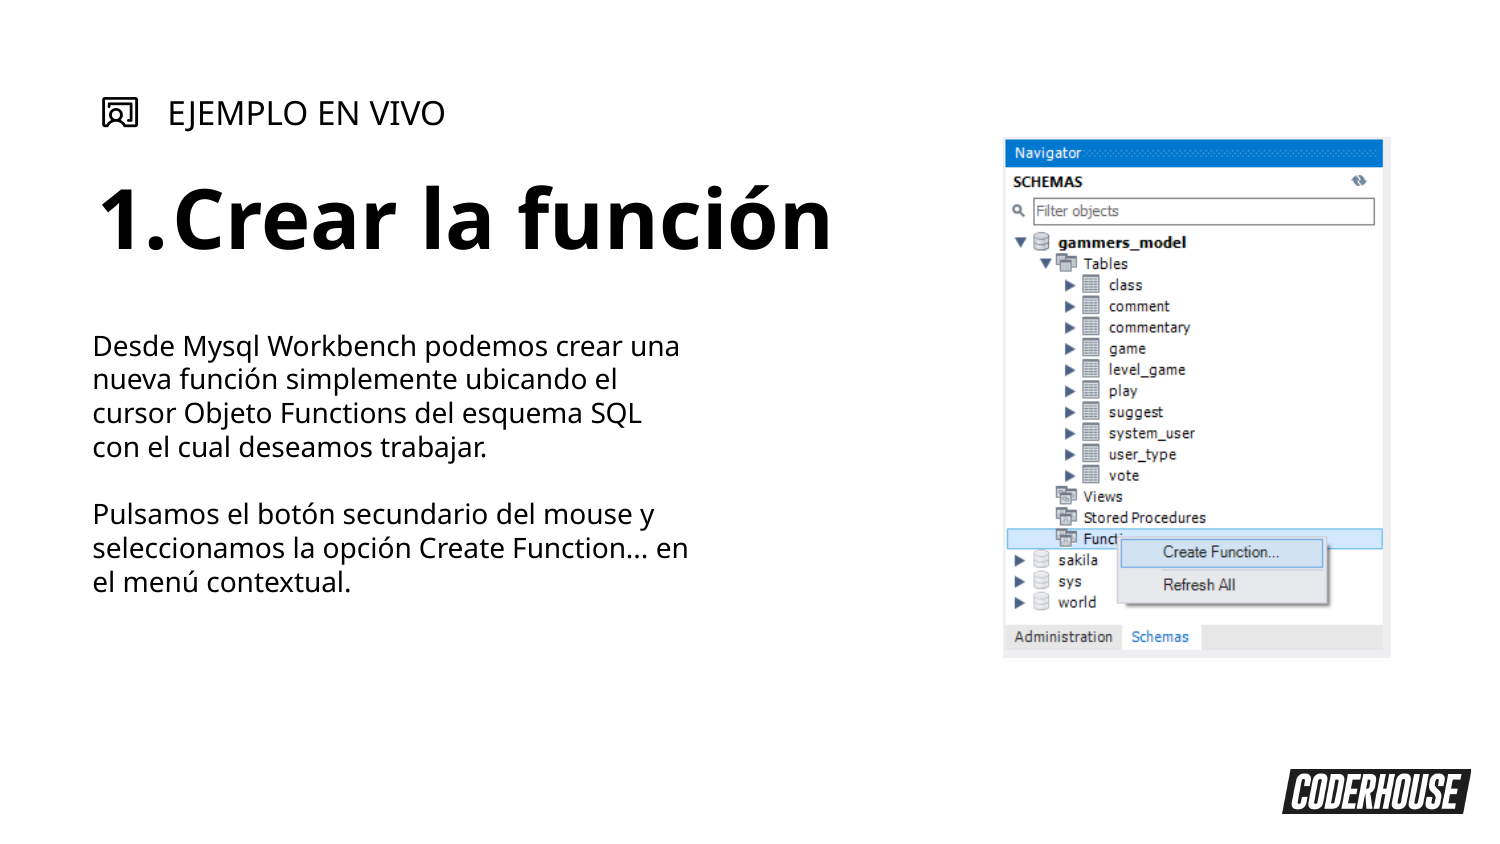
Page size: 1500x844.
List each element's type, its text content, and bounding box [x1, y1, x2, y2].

text_box Crear la función [82, 162, 998, 283]
text_box EJEMPLO EN VIVO [157, 76, 632, 147]
picture [1281, 769, 1471, 814]
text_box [84, 76, 156, 148]
text_box Desde Mysql Workbench podemos crear una nueva función simplemente ubicando el cursor Objeto Functions del esquema SQL con el cual deseamos trabajar. Pulsamos el botón secundario del mouse y seleccionamos la opción Create Function... en el menú contextual. [77, 312, 707, 647]
picture [1003, 137, 1392, 659]
